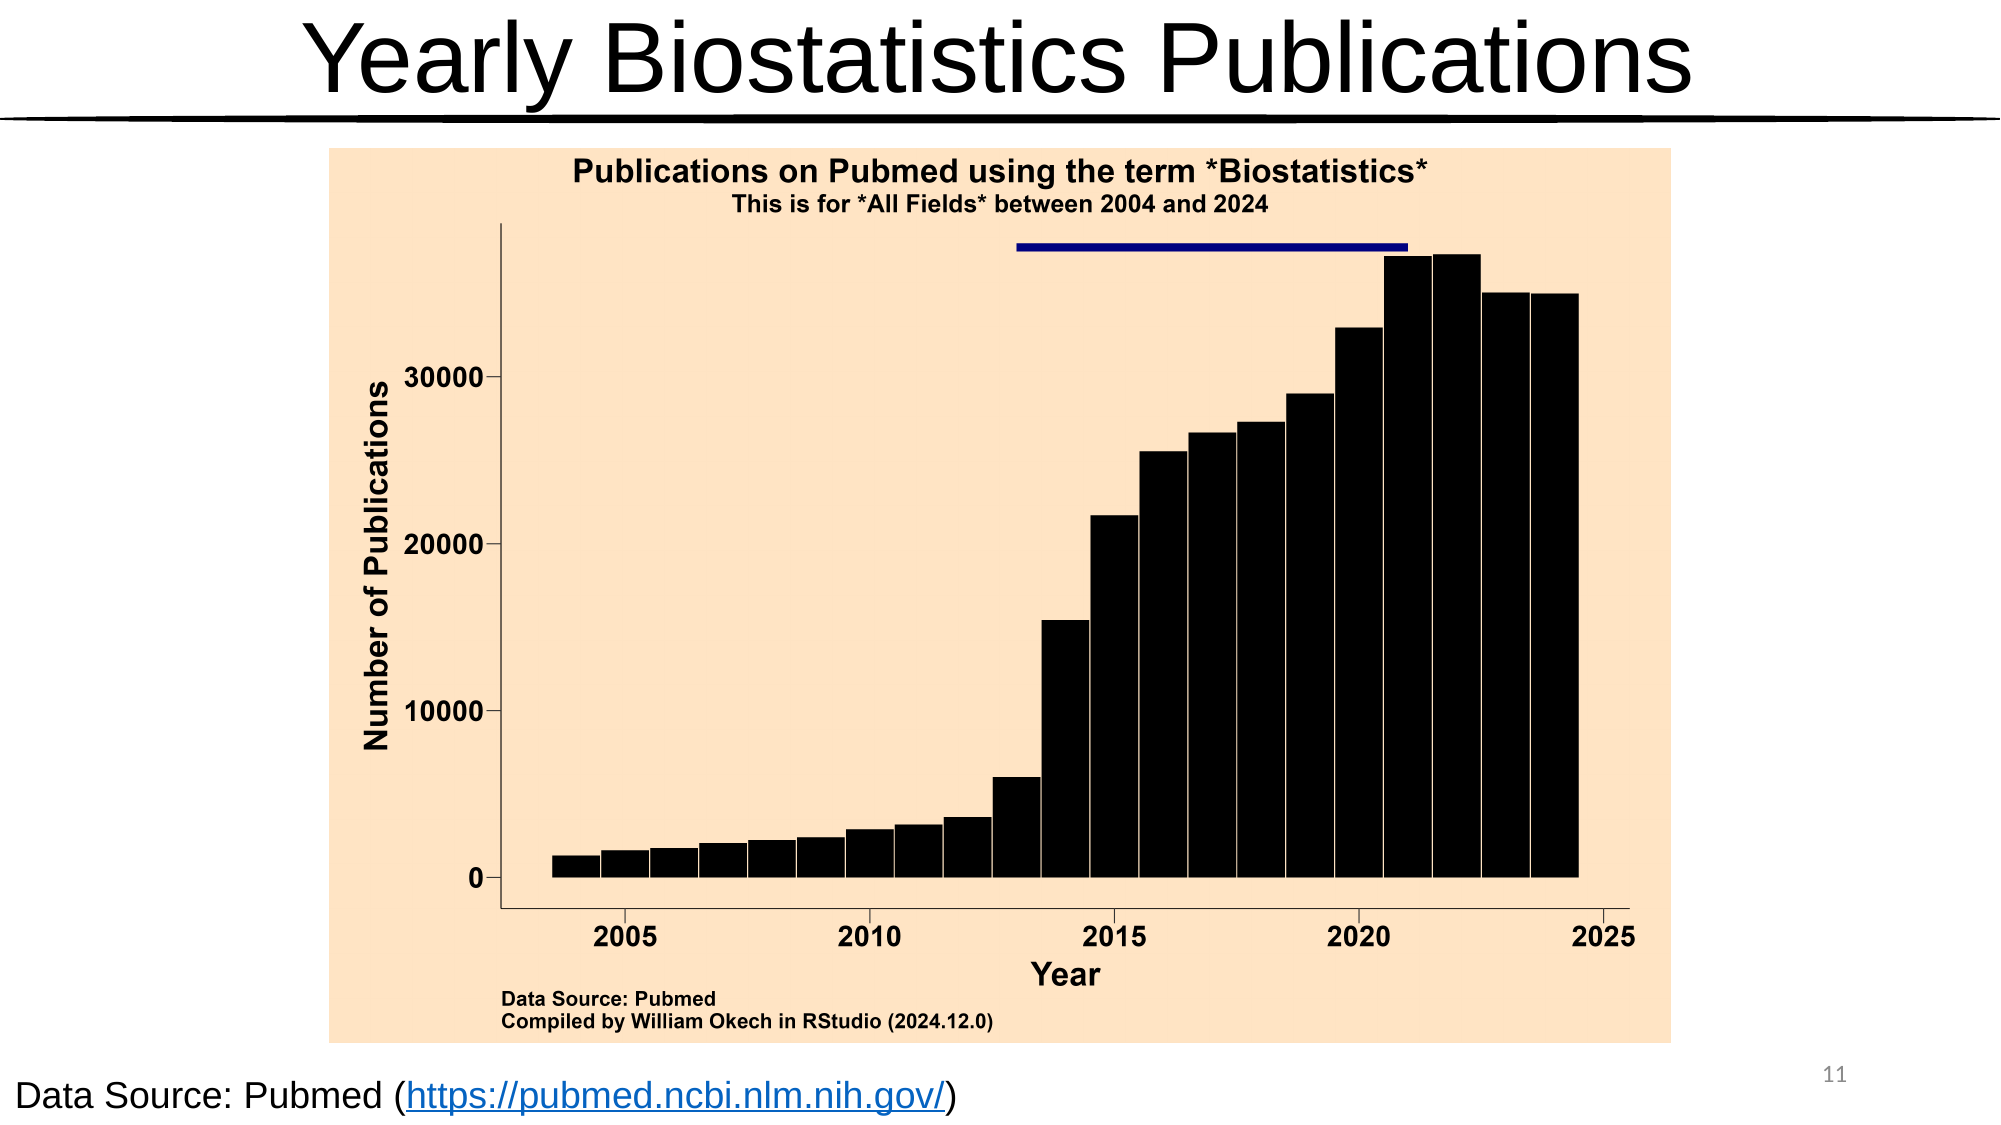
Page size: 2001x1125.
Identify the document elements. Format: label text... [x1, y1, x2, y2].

slide_number 11 [1412, 1042, 1863, 1103]
picture [329, 148, 1671, 1043]
text_box Data Source: Pubmed (https://pubmed.ncbi.nlm.nih.gov/) [0, 1063, 1071, 1124]
title Yearly Biostatistics Publications [135, 1, 1861, 116]
text_box [0, 115, 2000, 123]
